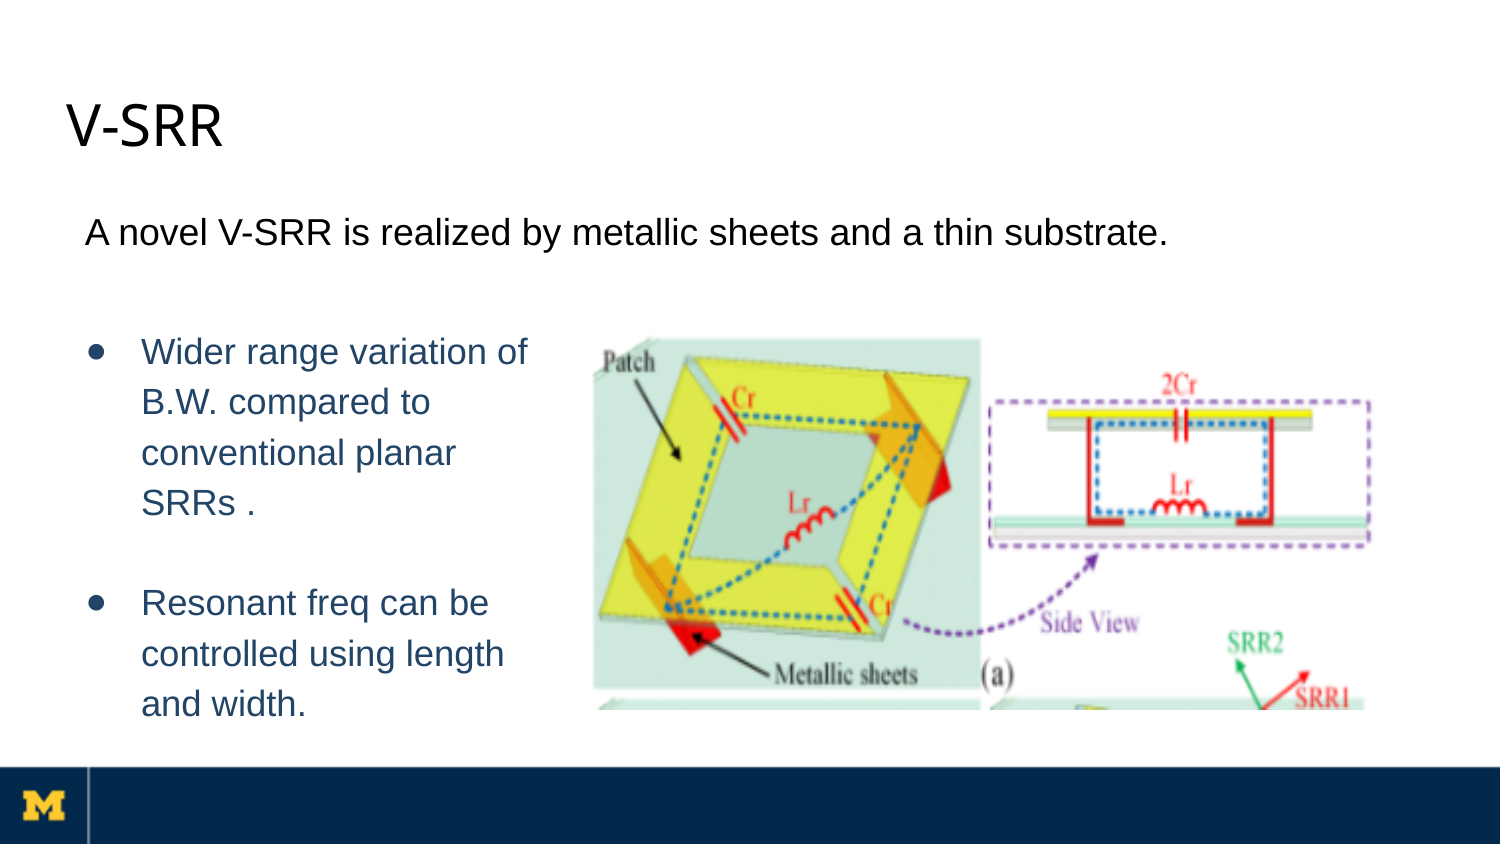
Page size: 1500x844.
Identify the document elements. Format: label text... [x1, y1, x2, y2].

list A novel V-SRR is realized by metallic sheets and a thin substrate. [51, 186, 1449, 747]
picture [0, 0, 1500, 844]
title V-SRR [51, 72, 1449, 167]
list Wider range variation of B.W. compared to conventional planar SRRs . Resonant freq can be controlled using length and width. [51, 306, 577, 828]
